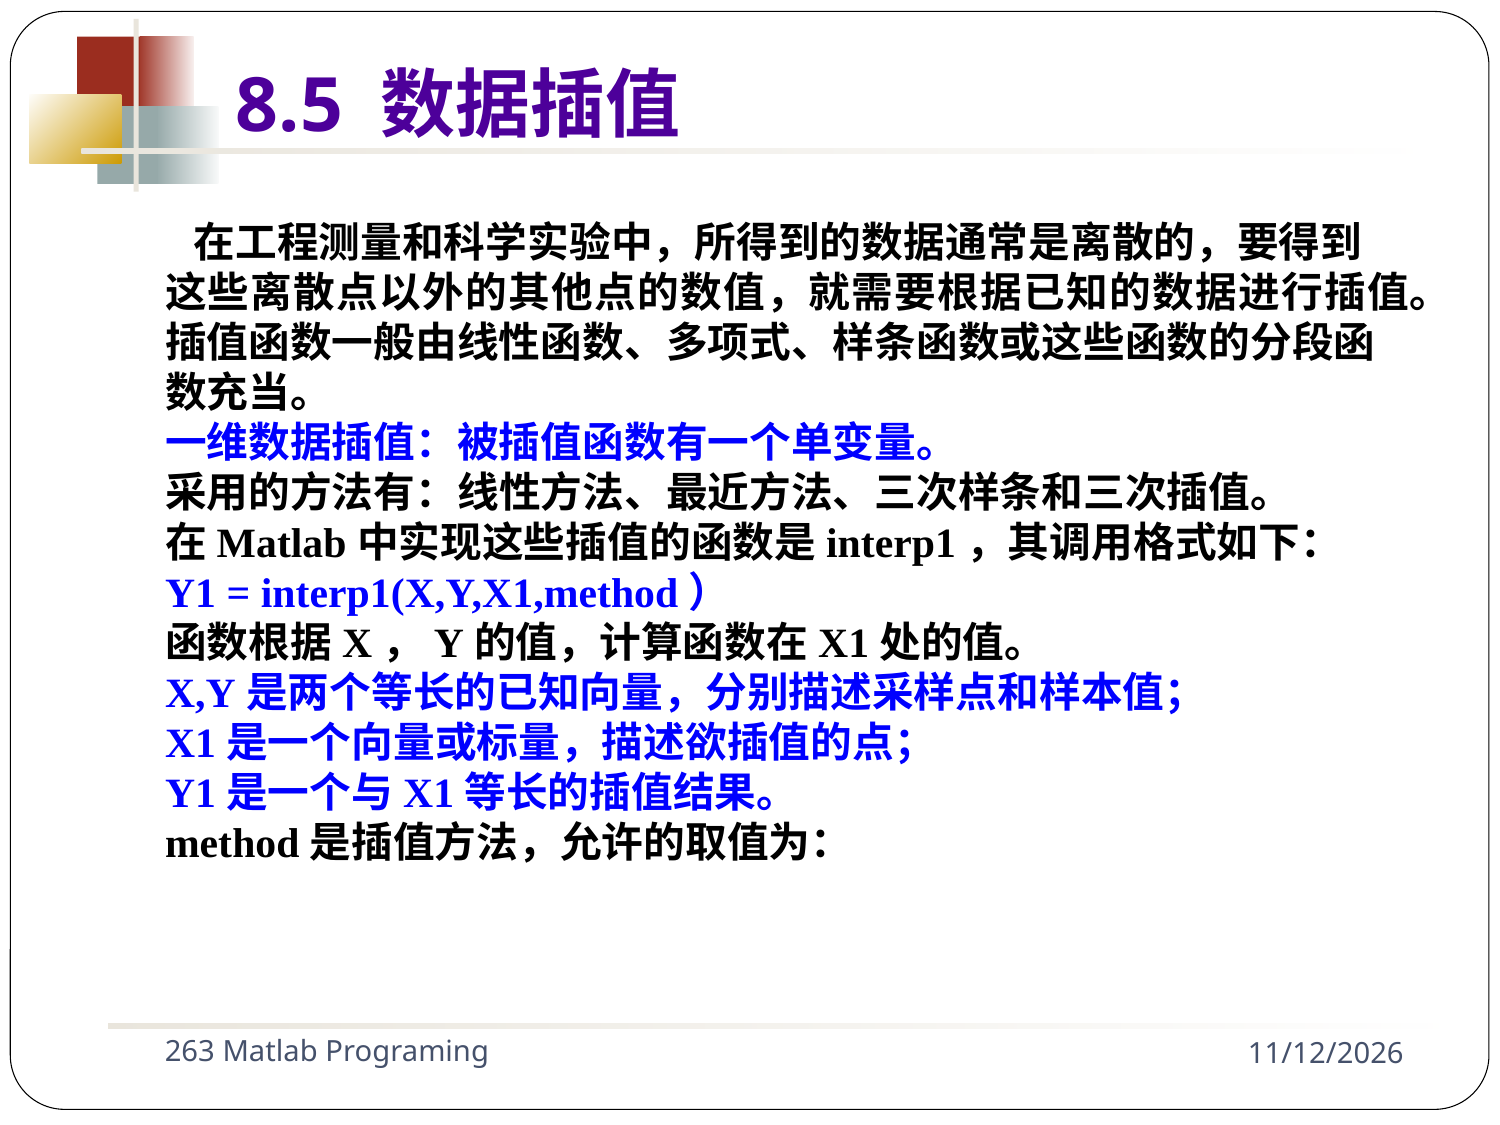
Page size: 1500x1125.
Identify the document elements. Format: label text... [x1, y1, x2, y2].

text_box 263 Matlab Programing [150, 1024, 800, 1088]
list 在工程测量和科学实验中，所得到的数据通常是离散的，要得到 这些离散点以外的其他点的数值，就需要根据已知的数据进行插值。 插值函数一般由线性函数、多项式、样条函数或这些函数的分段函 数充当。 一维数据插值：被插值函数有一个单变量。 采用的方法有：线性方法、最近方法、三次样条和三次插值。 在Matlab中实现这些插值的函数是interp1，其调用格式如下： Y1 = interp1(X,Y,X1,method） 函数根据X，Y的值，计算函数在X1处的值。 X,Y是两个等长的已知向量，分别描述采样点和样本值； X1是一个向量或标量，描述欲插值的点； Y1是一个与X1等长的插值结果。 method是插值方法，允许的取值为： [149, 208, 1426, 1024]
text_box [1012, 1024, 1419, 1094]
title 8.5 数据插值 [220, 0, 1496, 163]
